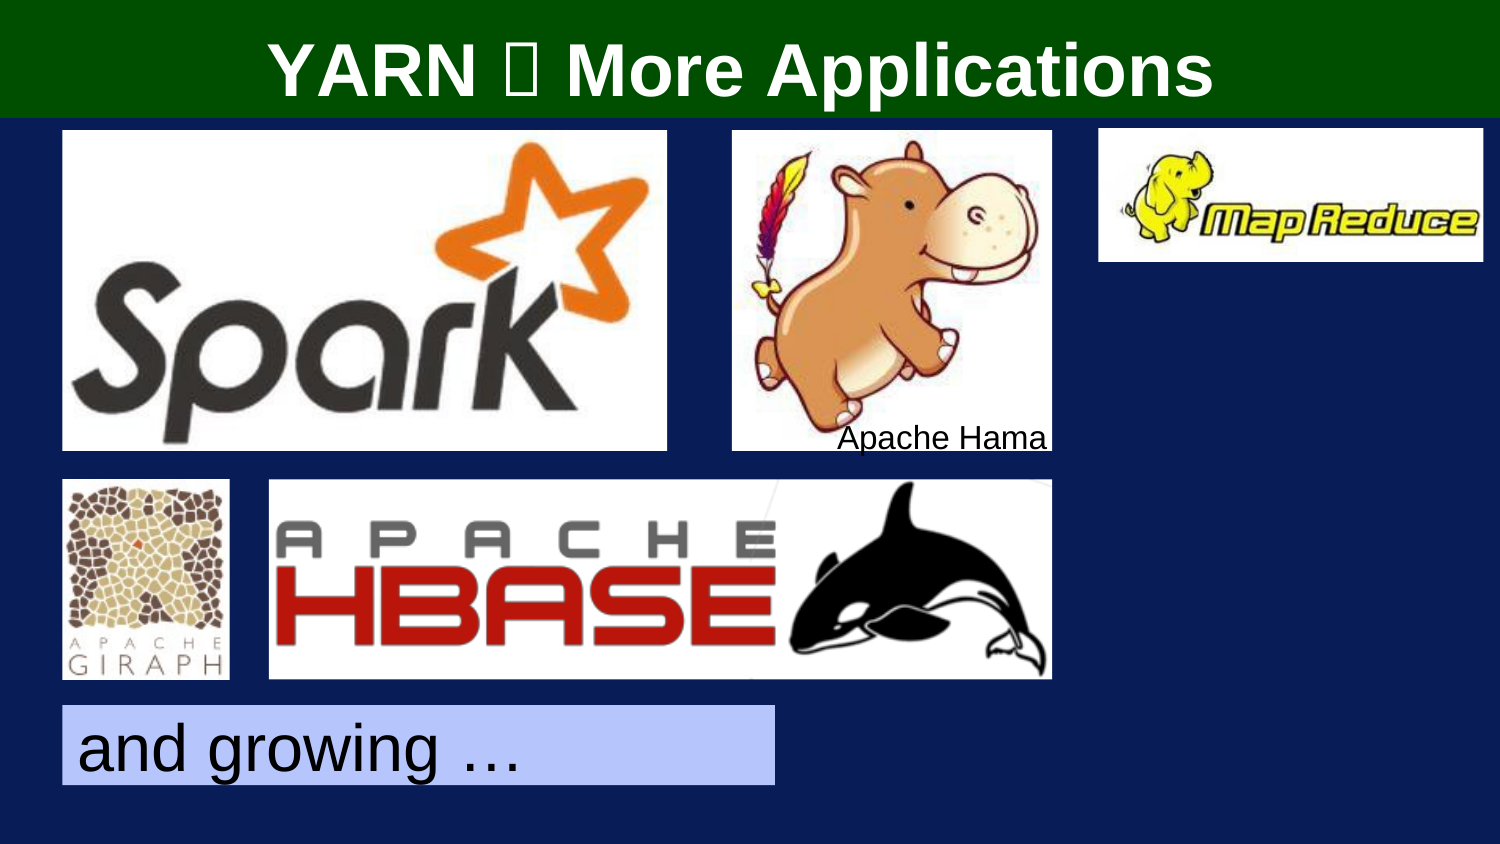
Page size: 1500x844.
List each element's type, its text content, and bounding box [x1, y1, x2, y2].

title YARN  More Applications [19, 21, 1481, 163]
text_box and growing … [62, 705, 775, 786]
text_box [62, 479, 230, 680]
text_box [268, 479, 1053, 680]
text_box Apache Hama [834, 416, 1051, 457]
text_box [1098, 128, 1484, 262]
text_box [731, 130, 1053, 451]
text_box [0, 0, 1500, 118]
text_box [0, 118, 1500, 844]
text_box [62, 130, 668, 451]
